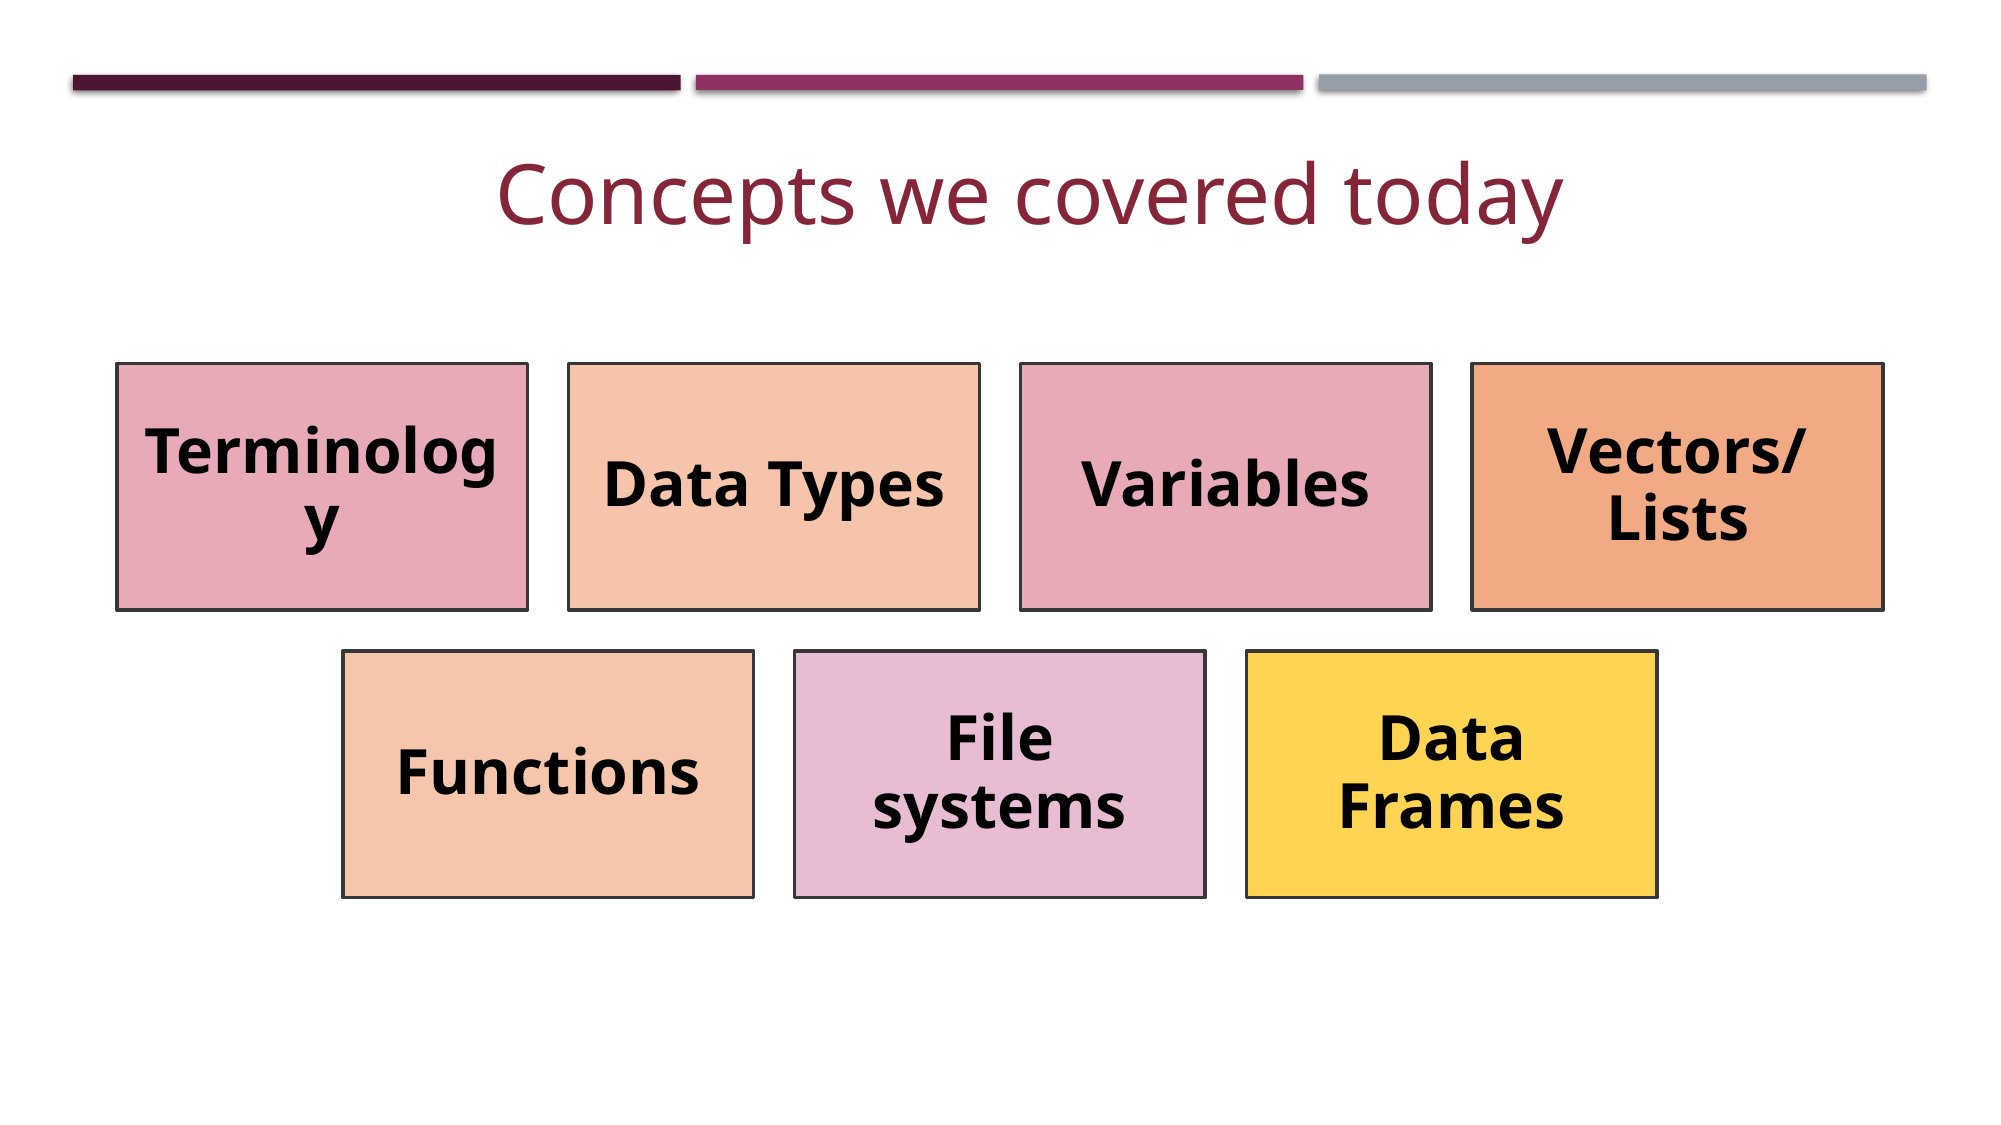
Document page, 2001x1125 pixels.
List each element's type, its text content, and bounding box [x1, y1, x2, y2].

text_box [115, 308, 1885, 952]
text_box Concepts we covered today [457, 134, 1603, 249]
